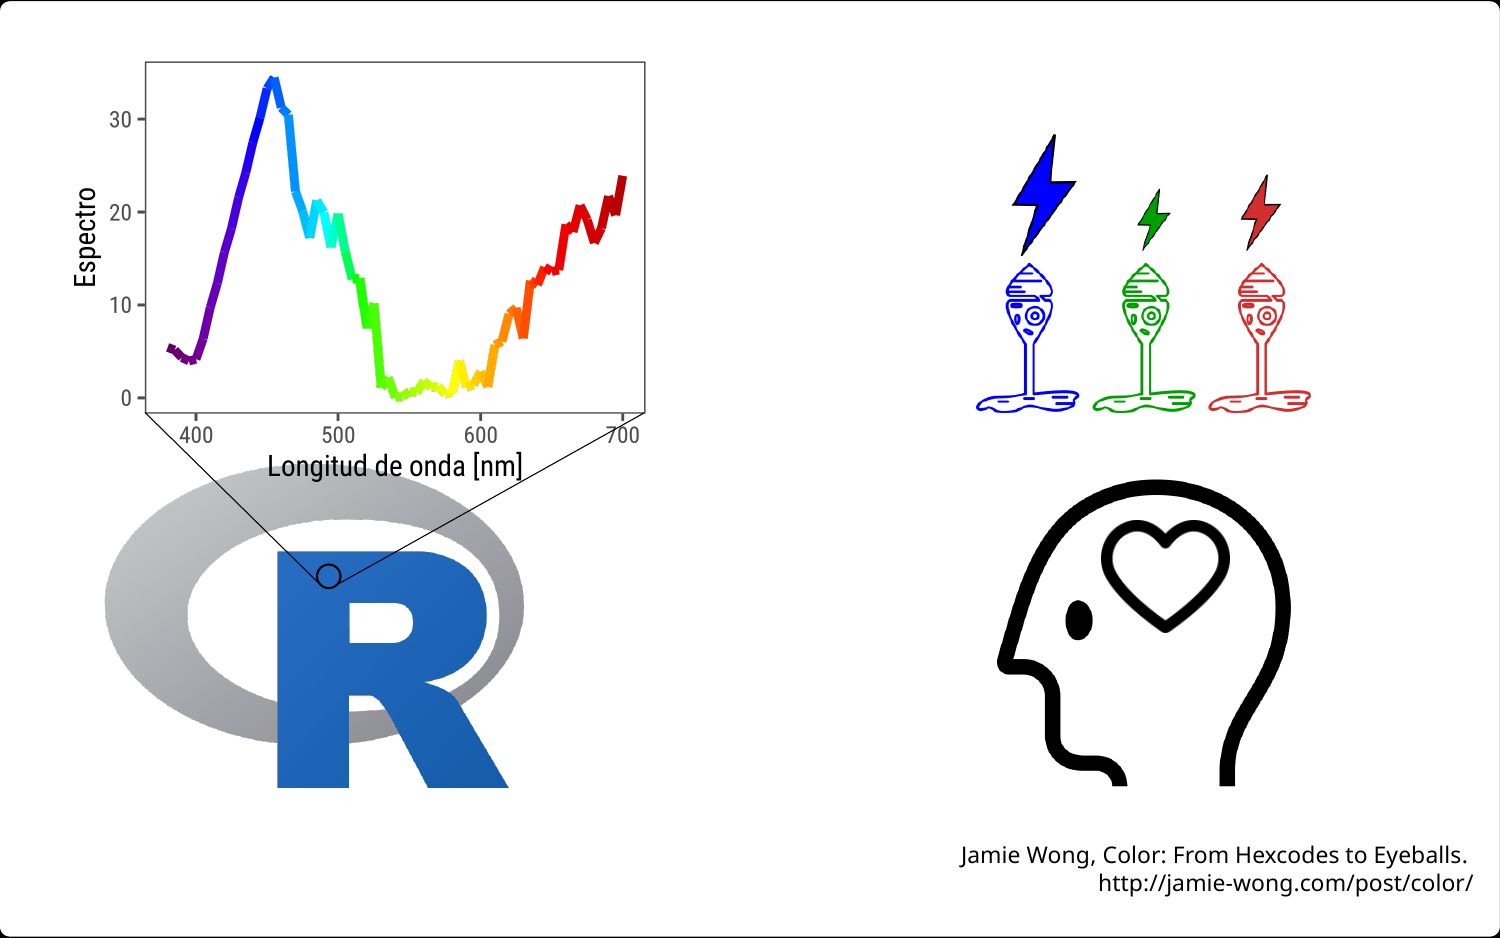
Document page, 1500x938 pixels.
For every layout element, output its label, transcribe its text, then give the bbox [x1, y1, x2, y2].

picture [976, 130, 1311, 413]
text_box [145, 412, 321, 585]
picture [944, 462, 1343, 804]
picture [59, 46, 660, 789]
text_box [336, 412, 644, 585]
text_box Jamie Wong, Color: From Hexcodes to Eyeballs. http://jamie-wong.com/post/color/ [11, 833, 1489, 904]
